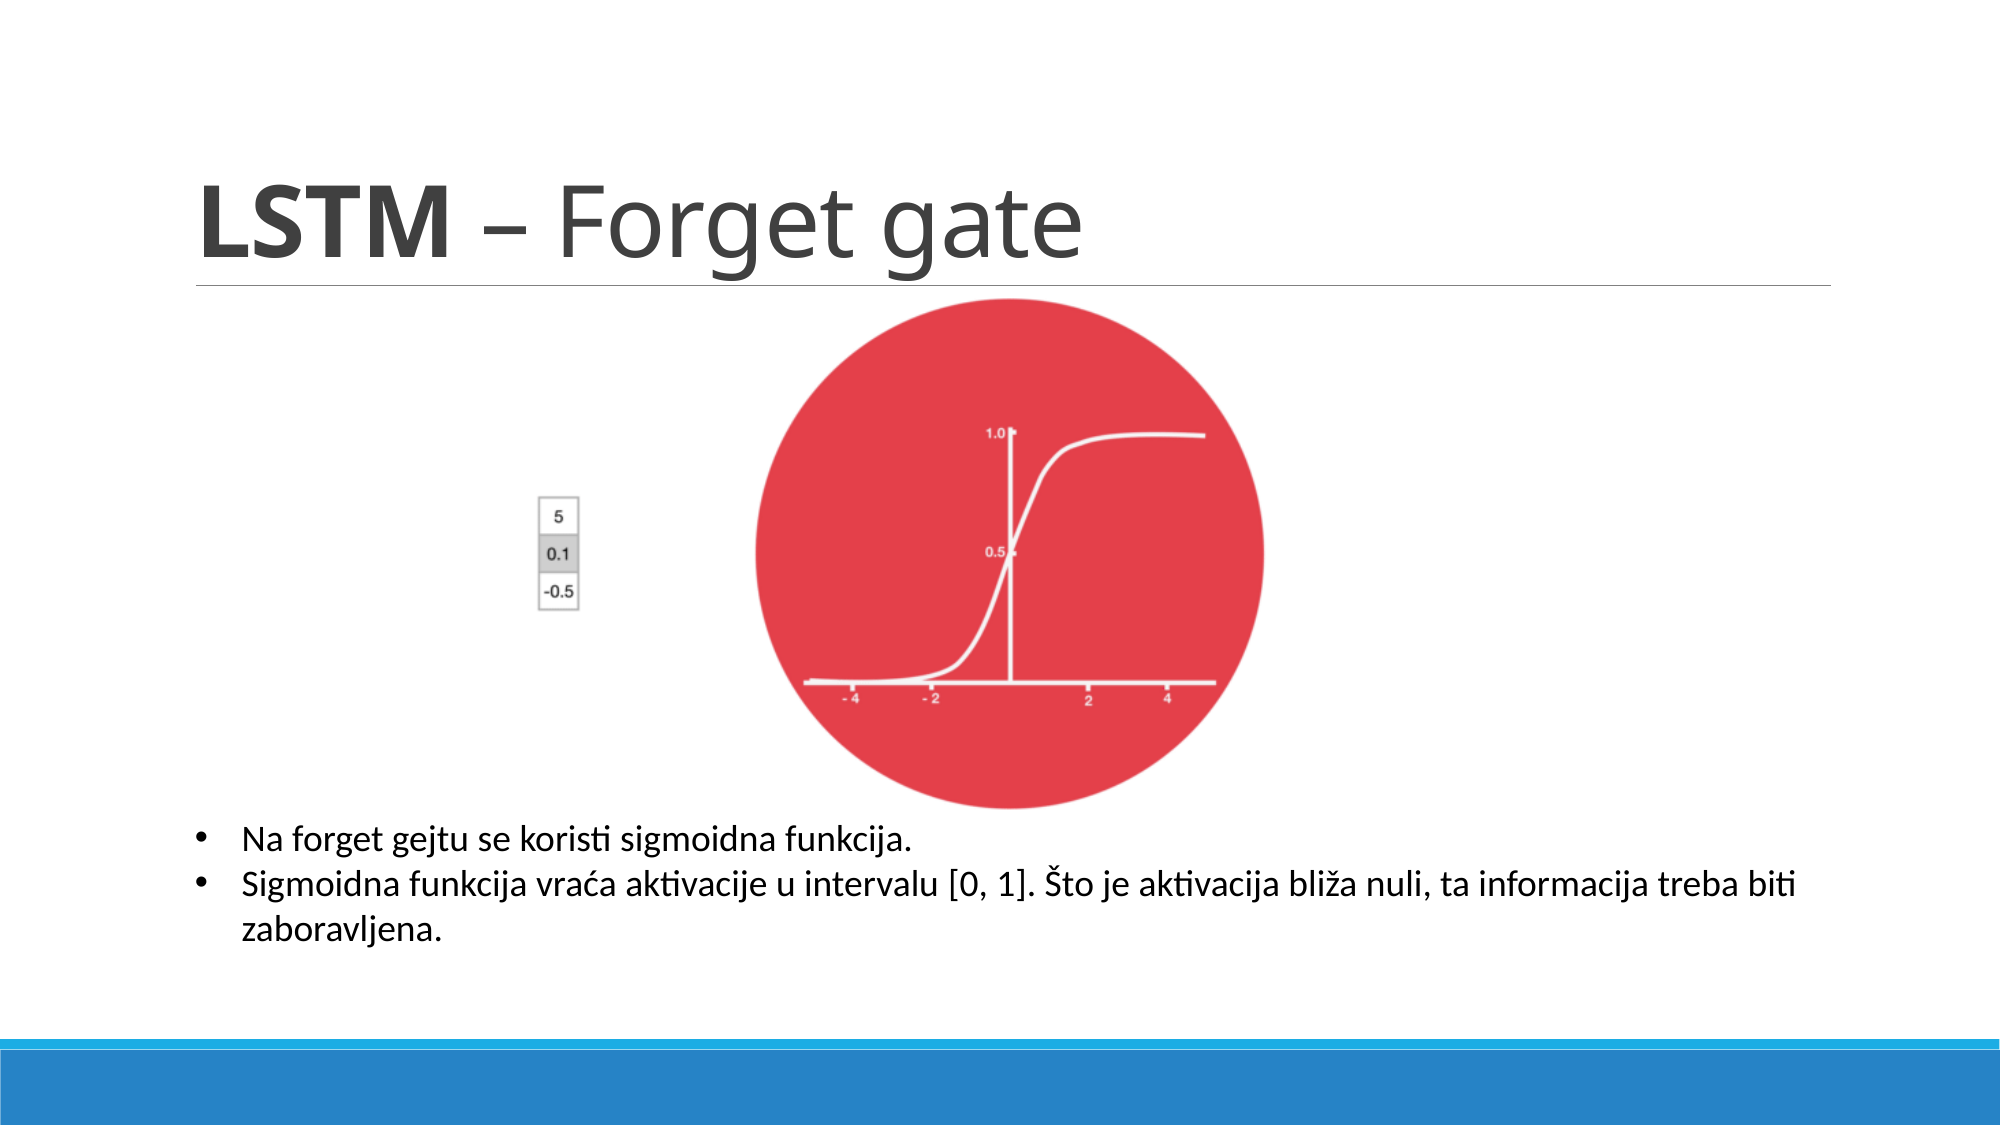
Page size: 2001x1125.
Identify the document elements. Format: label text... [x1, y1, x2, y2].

picture [361, 296, 1659, 811]
text_box Na forget gejtu se koristi sigmoidna funkcija. Sigmoidna funkcija vraća aktivacije u intervalu [0, 1]. Što je aktivacija bliža nuli, ta informacija treba biti zaboravljena. [179, 806, 1841, 957]
title LSTM – Forget gate [180, 47, 1830, 285]
